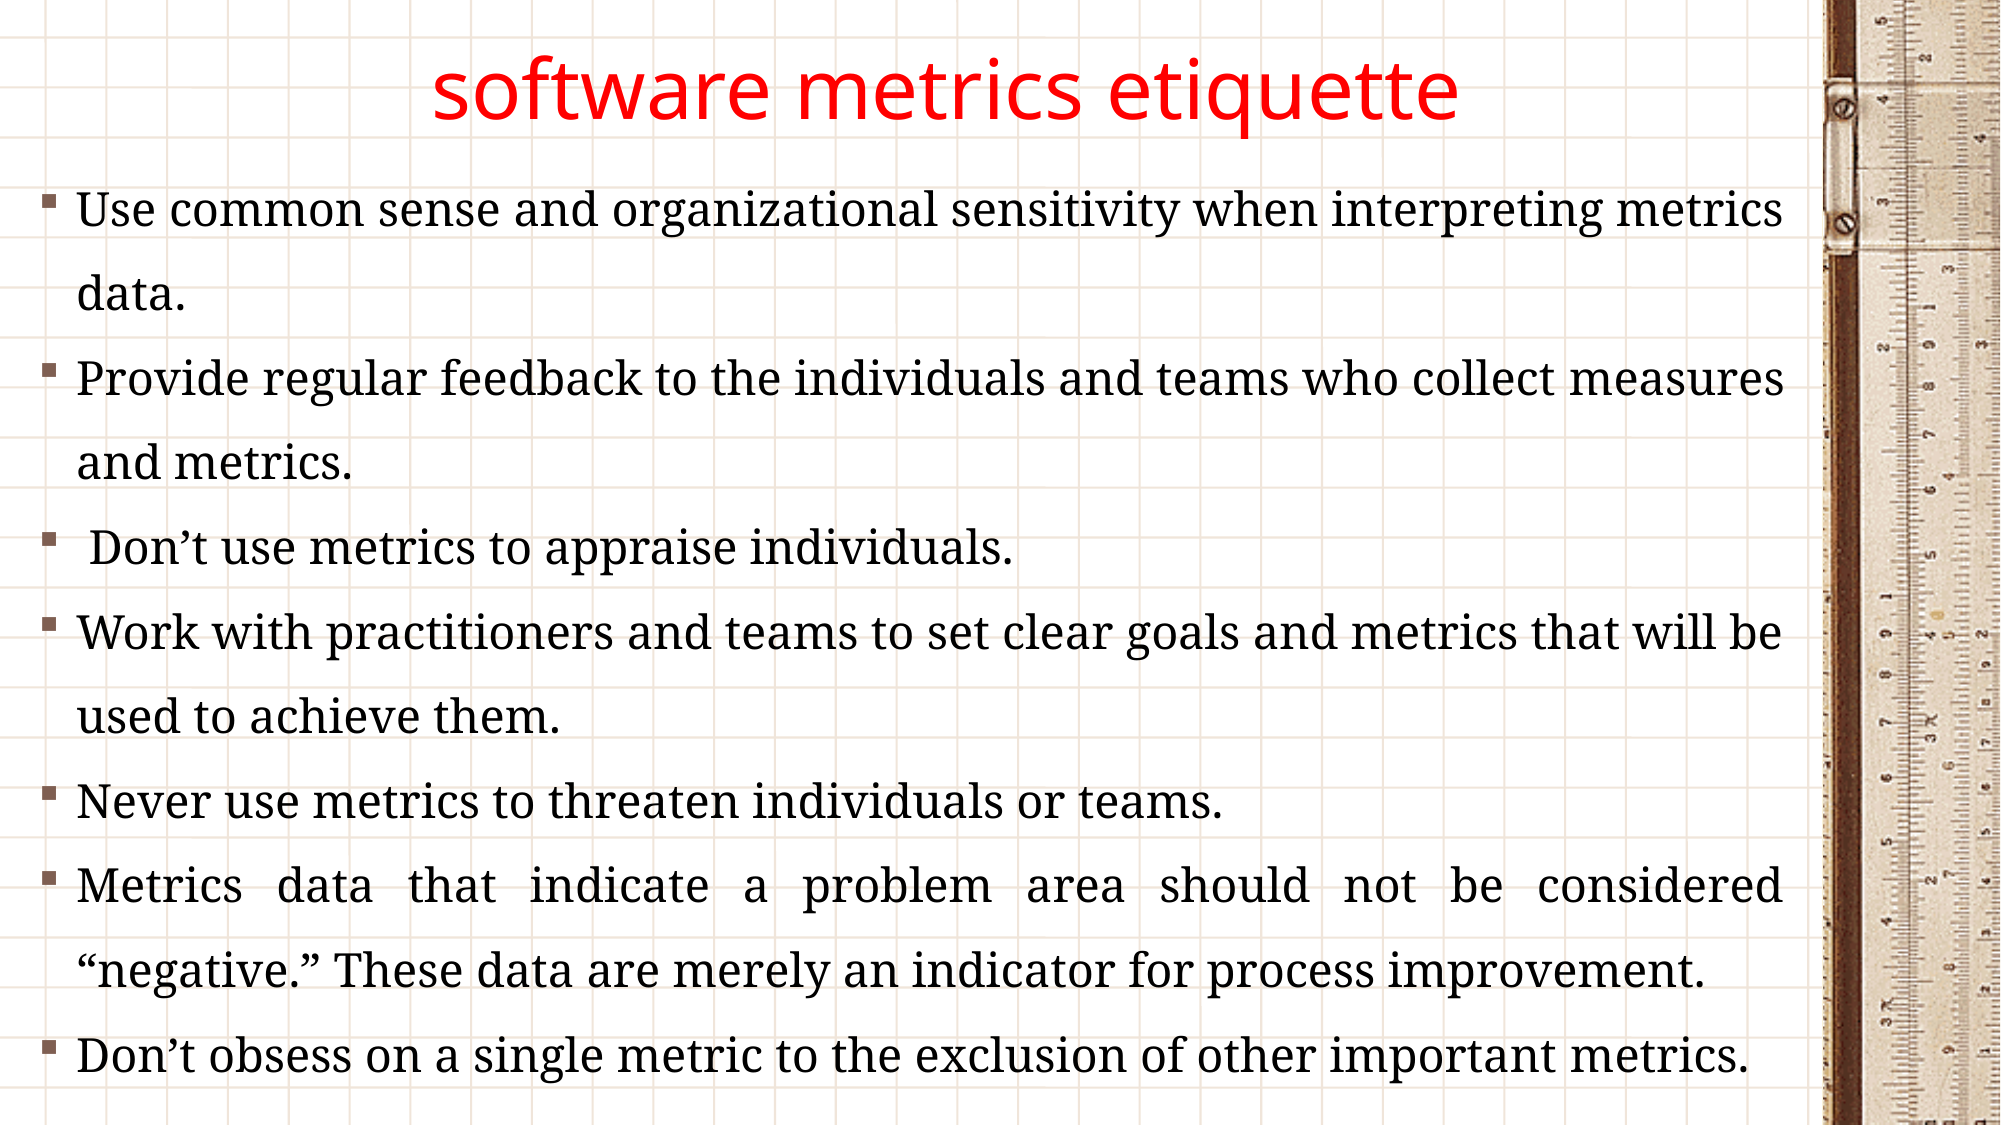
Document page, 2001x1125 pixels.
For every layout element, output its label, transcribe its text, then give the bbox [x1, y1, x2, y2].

picture [1823, 0, 2000, 1125]
title software metrics etiquette [147, 0, 1748, 144]
list Use common sense and organizational sensitivity when interpreting metrics data. Provide regular feedback to the individuals and teams who collect measures and metrics. Don’t use metrics to appraise individuals. Work with practitioners and teams to set clear goals and metrics that will be used to achieve them. Never use metrics to threaten individuals or teams. Metrics data that indicate a problem area should not be considered “negative.” These data are merely an indicator for process improvement. Don’t obsess on a single metric to the exclusion of other important metrics. [23, 143, 1800, 1105]
